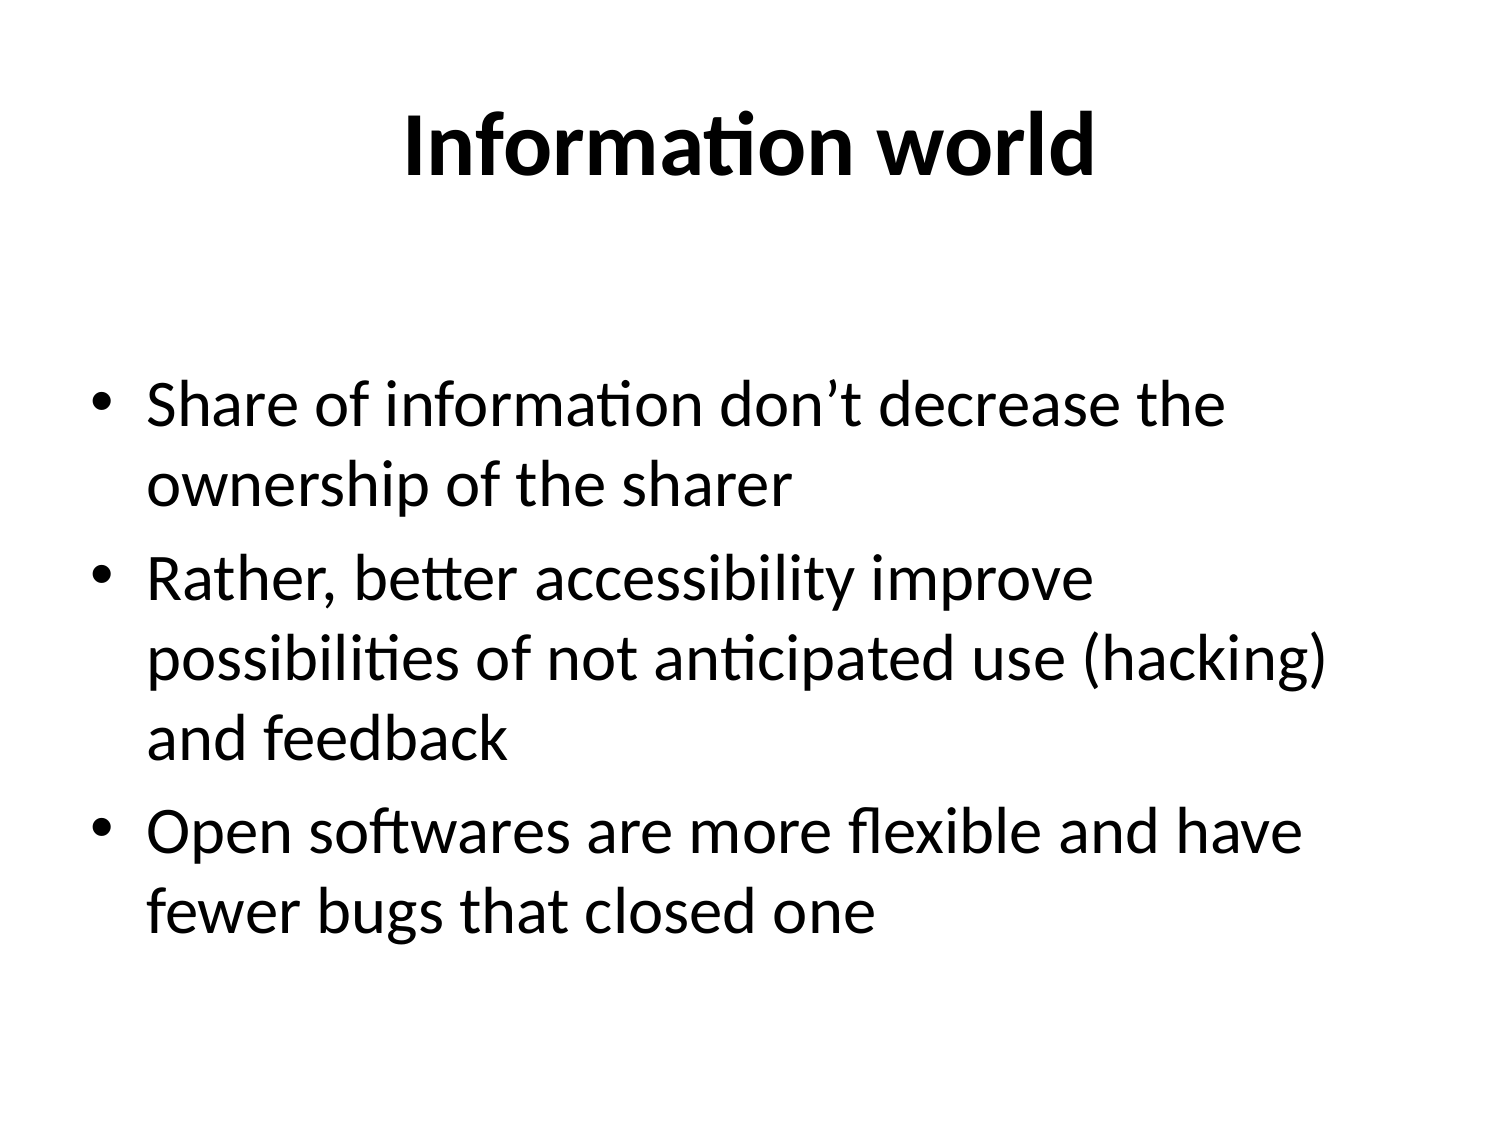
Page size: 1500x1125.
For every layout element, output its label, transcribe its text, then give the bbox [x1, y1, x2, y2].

list Share of information don’t decrease the ownership of the sharer Rather, better accessibility improve possibilities of not anticipated use (hacking) and feedback Open softwares are more flexible and have fewer bugs that closed one [75, 352, 1425, 1096]
title Information world [75, 45, 1425, 233]
